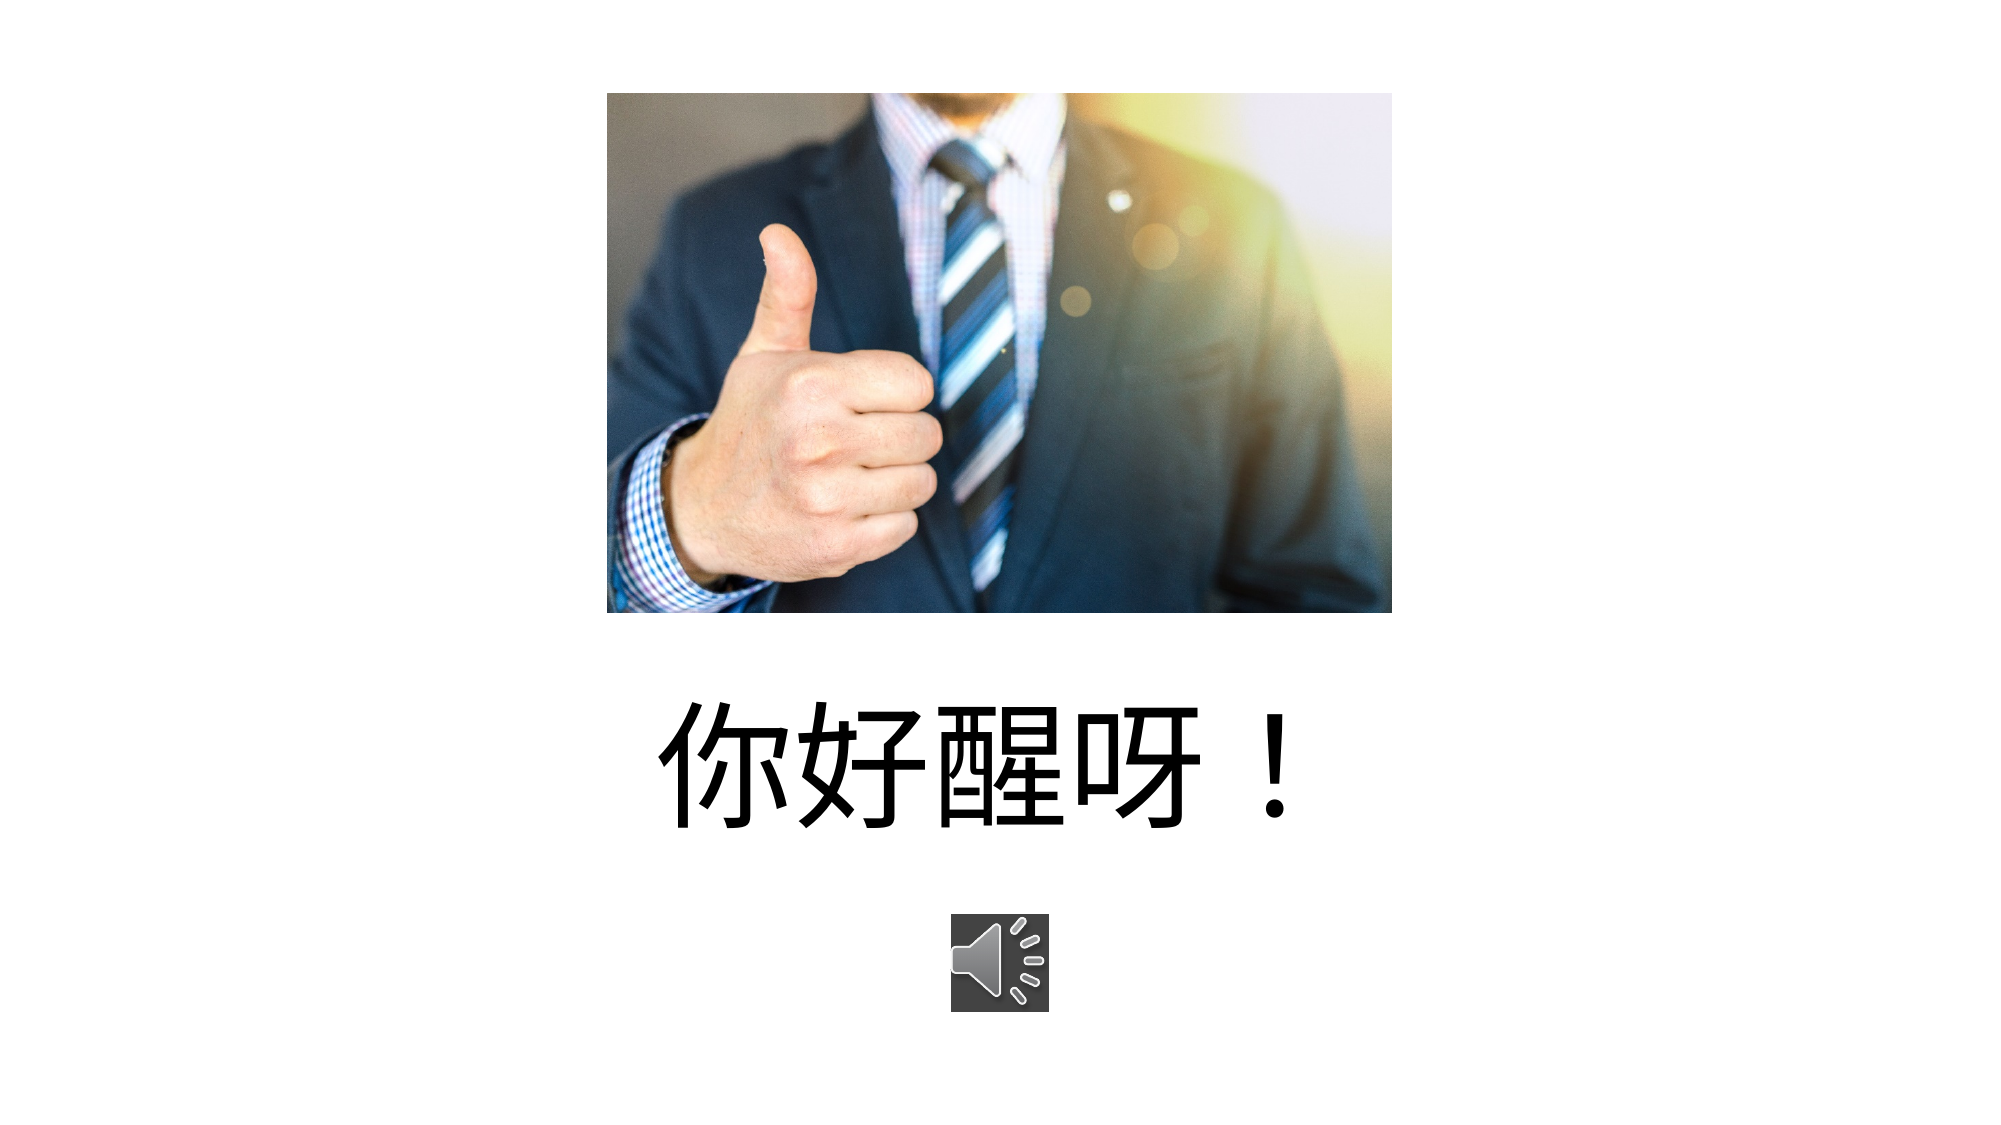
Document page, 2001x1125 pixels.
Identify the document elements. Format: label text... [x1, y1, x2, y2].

list 你好醒呀！ [137, 691, 1863, 1014]
picture [607, 93, 1392, 613]
picture [949, 913, 1050, 1014]
